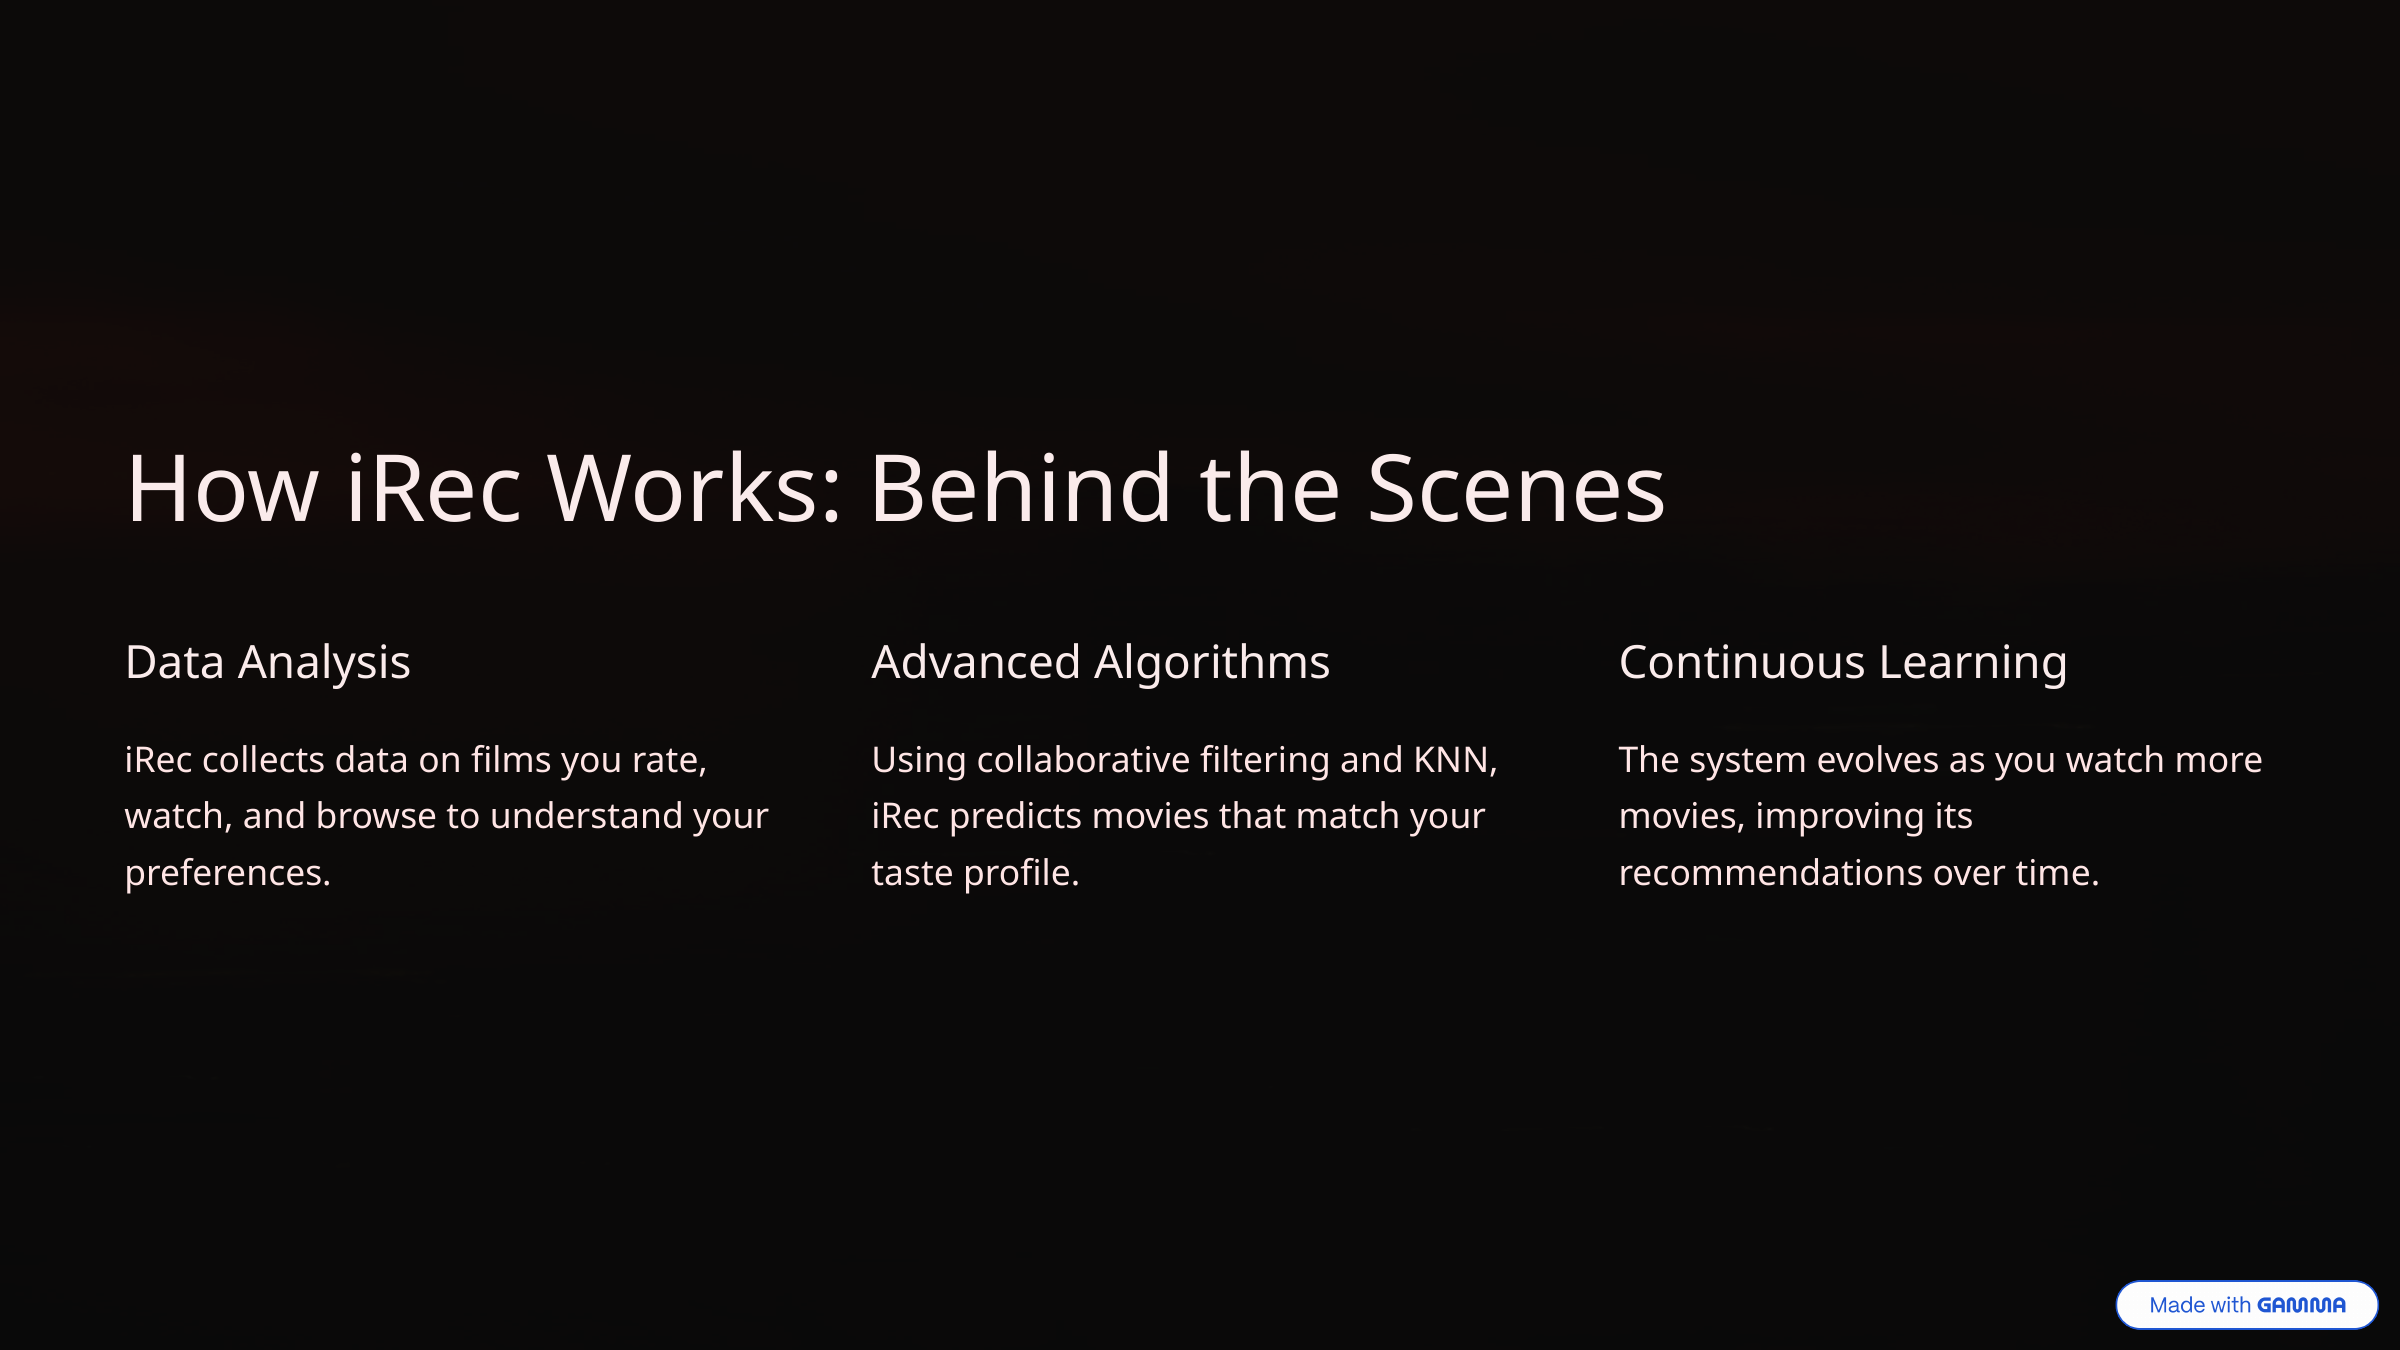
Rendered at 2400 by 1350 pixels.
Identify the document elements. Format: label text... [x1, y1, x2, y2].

text_box How iRec Works: Behind the Scenes [124, 423, 2062, 541]
picture [2106, 1271, 2389, 1339]
text_box The system evolves as you watch more movies, improving its recommendations over time. [1618, 723, 2278, 895]
text_box Data Analysis [124, 629, 592, 688]
text_box Using collaborative filtering and KNN, iRec predicts movies that match your taste profile. [871, 723, 1531, 895]
text_box Continuous Learning [1618, 629, 2193, 688]
text_box Advanced Algorithms [871, 629, 1471, 688]
text_box iRec collects data on films you rate, watch, and browse to understand your preferences. [124, 723, 784, 895]
